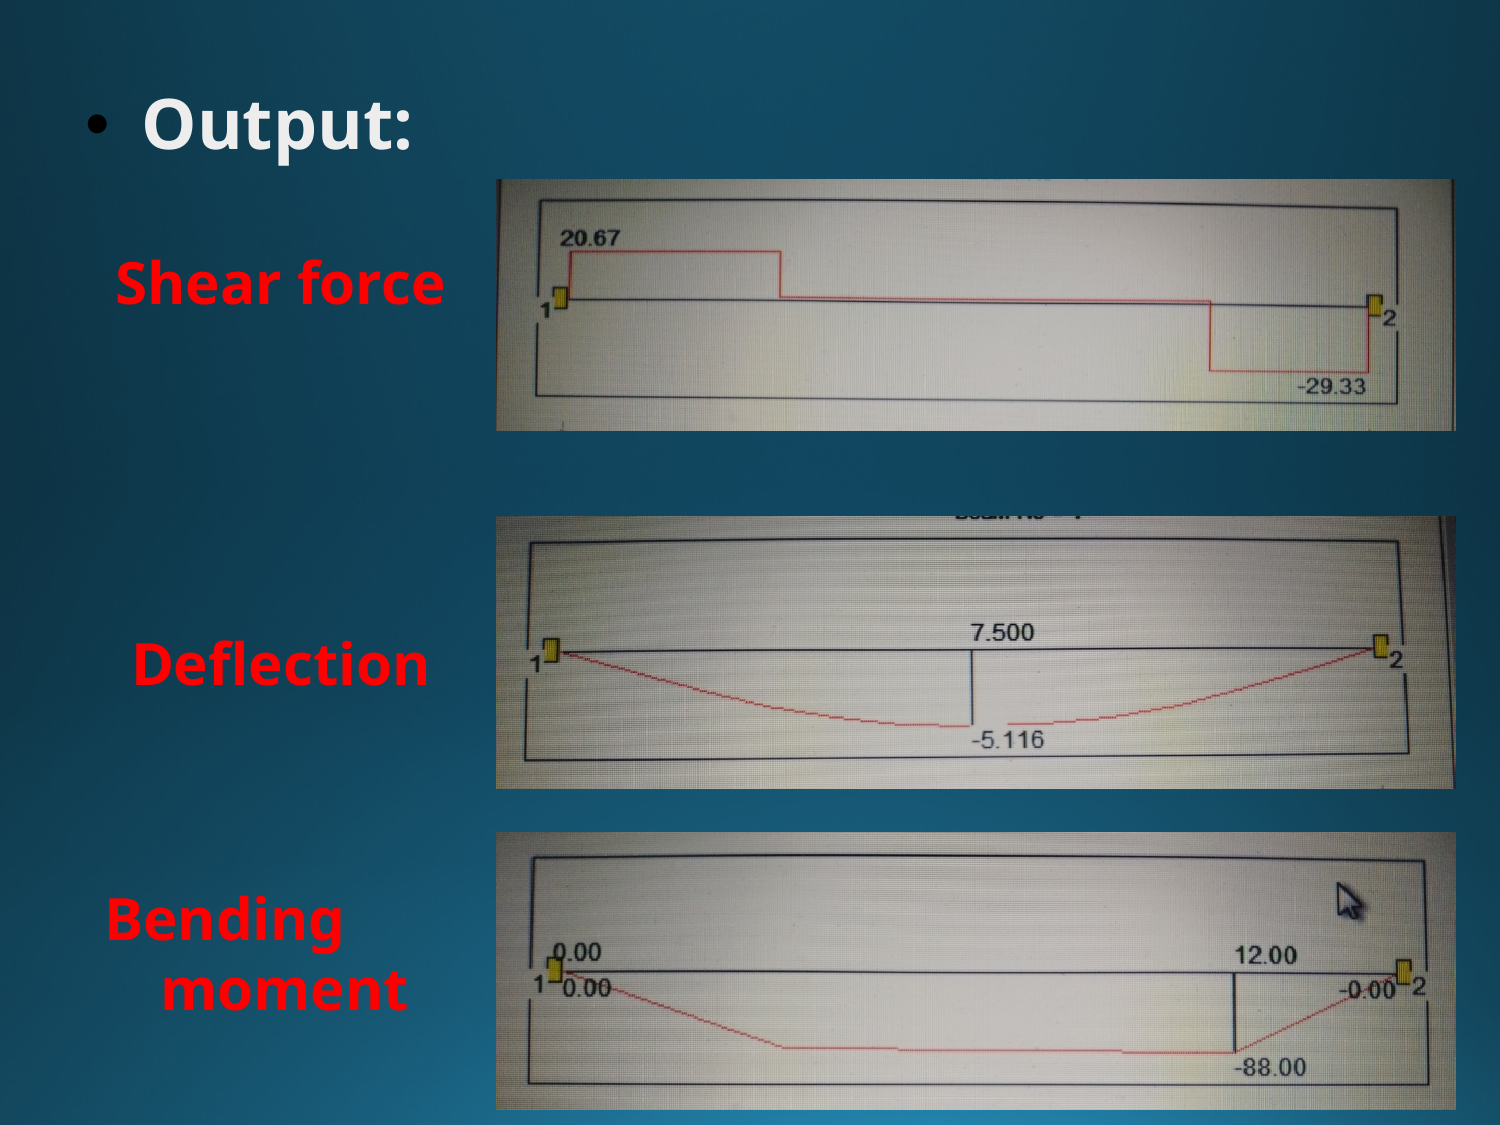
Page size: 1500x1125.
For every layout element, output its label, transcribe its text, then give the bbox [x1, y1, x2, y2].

picture [0, 0, 1500, 1125]
list Output: Shear force Deflection [70, 82, 1421, 1067]
text_box Bending moment [89, 874, 477, 1030]
